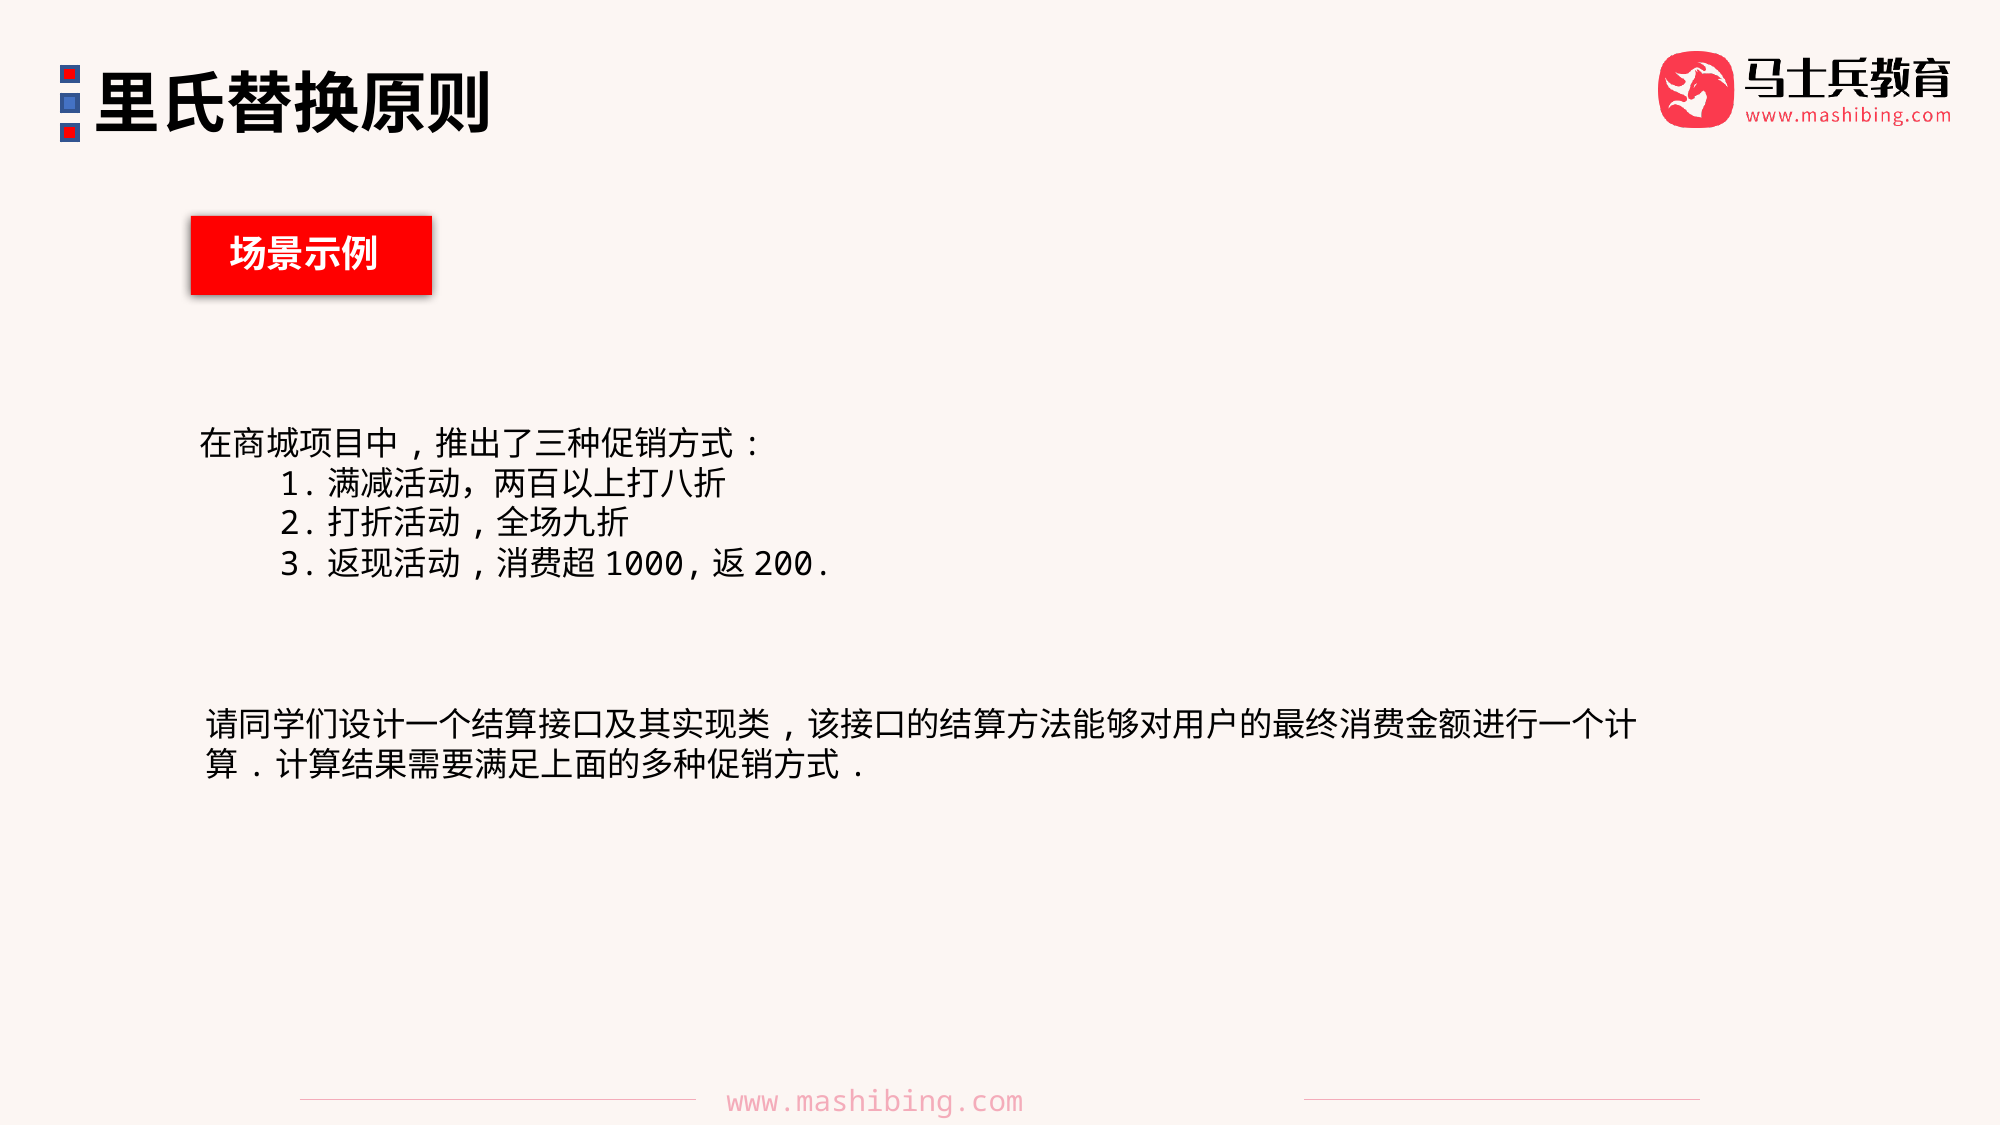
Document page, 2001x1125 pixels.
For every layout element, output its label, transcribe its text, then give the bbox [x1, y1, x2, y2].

text_box 在商城项目中,推出了三种促销方式: 1.满减活动，两百以上打八折 2.打折活动,全场九折 3.返现活动,消费超1000,返200. [184, 414, 1969, 669]
text_box [190, 215, 432, 295]
text_box [59, 123, 80, 143]
picture [1658, 51, 1950, 128]
text_box [59, 92, 80, 114]
text_box 场景示例 [214, 222, 433, 283]
text_box 请同学们设计一个结算接口及其实现类,该接口的结算方法能够对用户的最终消费金额进行一个计算.计算结果需要满足上面的多种促销方式. [190, 695, 1657, 790]
text_box 里氏替换原则 [78, 53, 882, 148]
text_box [59, 64, 80, 83]
